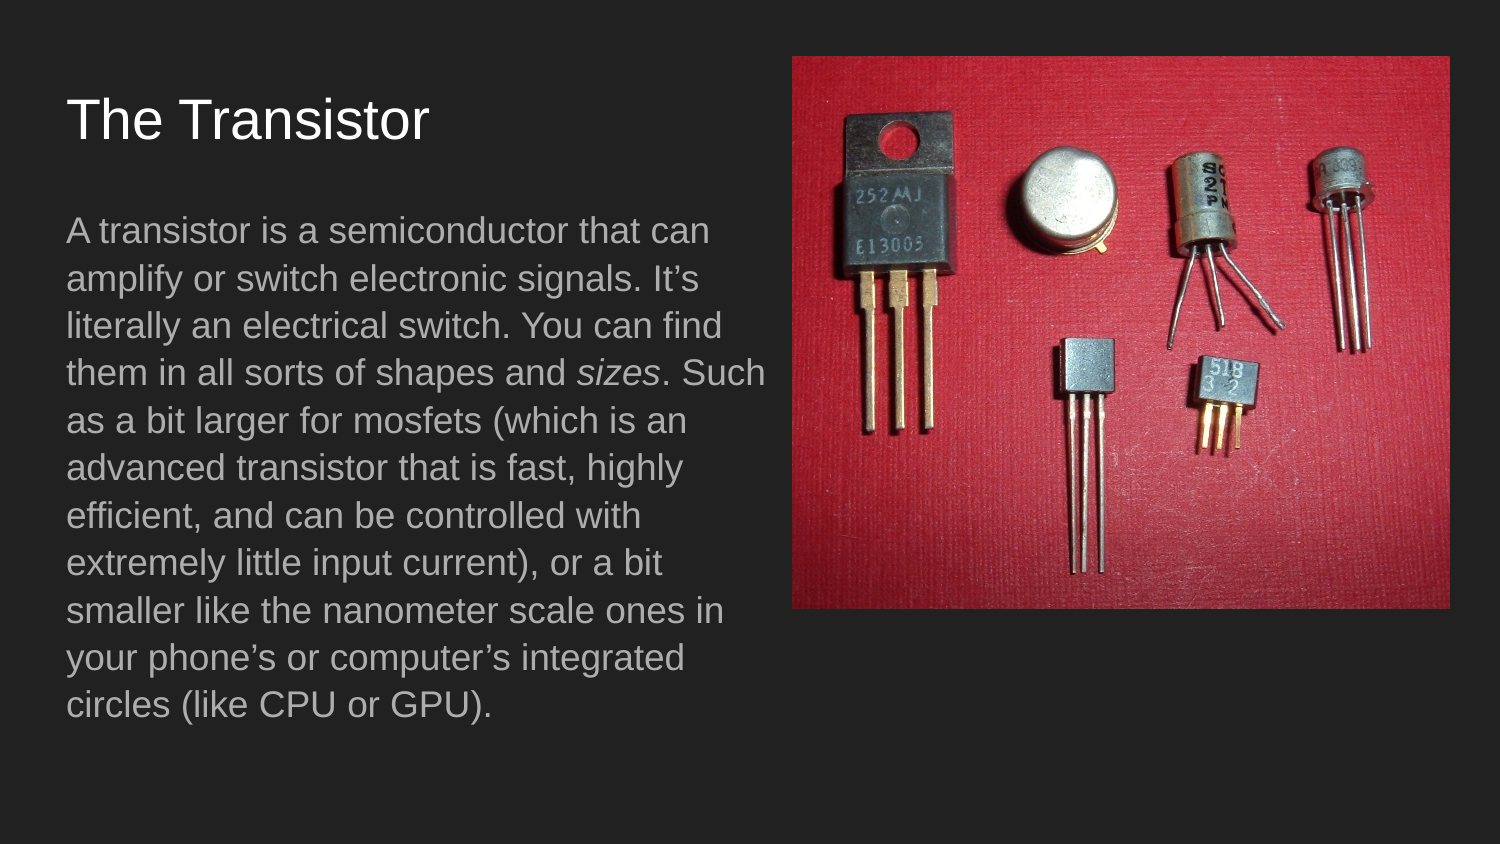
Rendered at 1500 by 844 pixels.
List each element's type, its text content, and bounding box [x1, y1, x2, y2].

picture [792, 56, 1451, 609]
list A transistor is a semiconductor that can amplify or switch electronic signals. It’s literally an electrical switch. You can find them in all sorts of shapes and sizes. Such as a bit larger for mosfets (which is an advanced transistor that is fast, highly efficient, and can be controlled with extremely little input current), or a bit smaller like the nanometer scale ones in your phone’s or computer’s integrated circles (like CPU or GPU). [51, 189, 793, 750]
title The Transistor [51, 72, 787, 167]
